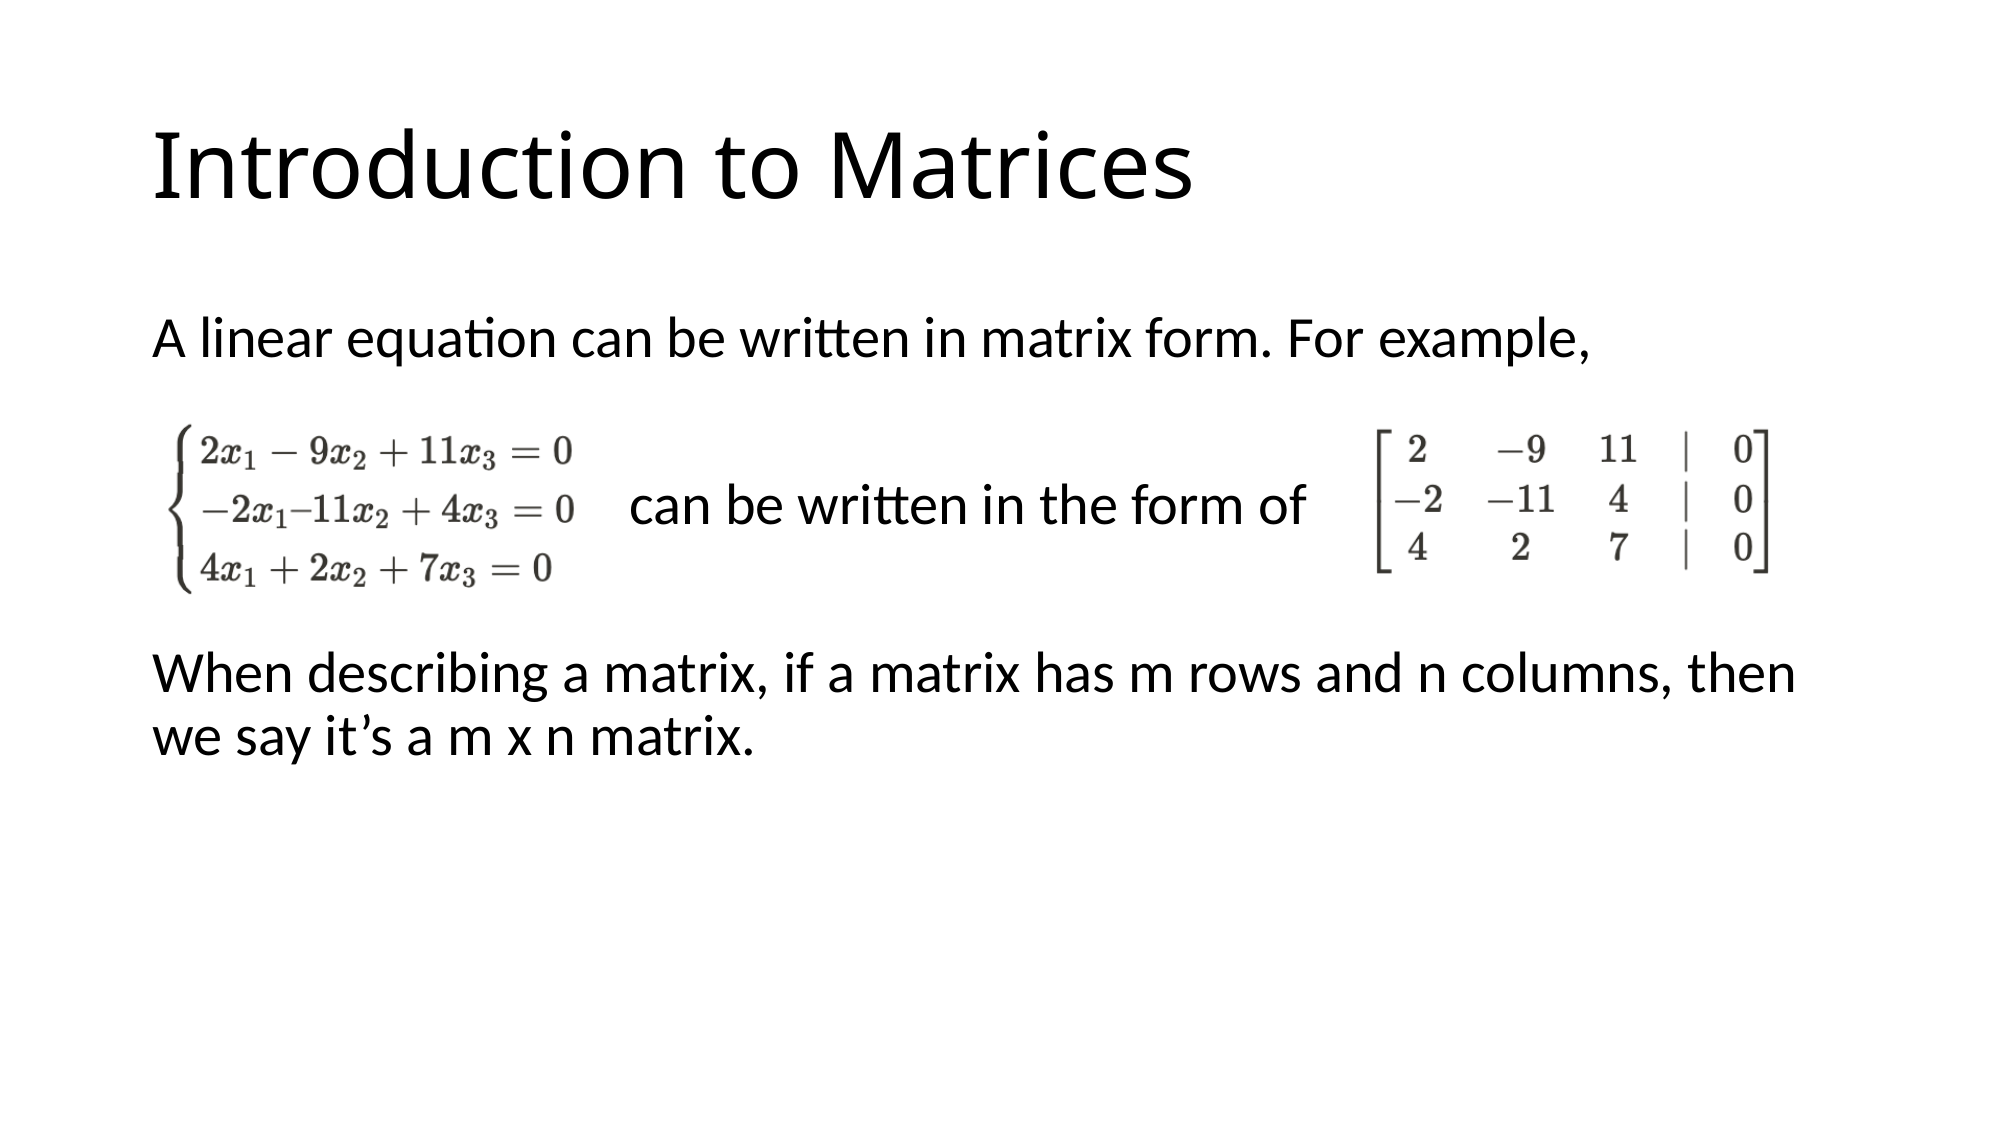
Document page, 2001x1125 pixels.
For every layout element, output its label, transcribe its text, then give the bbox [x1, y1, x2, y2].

title Introduction to Matrices [137, 59, 1863, 278]
list A linear equation can be written in matrix form. For example, can be written in the form of When describing a matrix, if a matrix has m rows and n columns, then we say it’s a m x n matrix. [137, 299, 1863, 1014]
picture [1327, 389, 1816, 615]
picture [161, 409, 581, 615]
